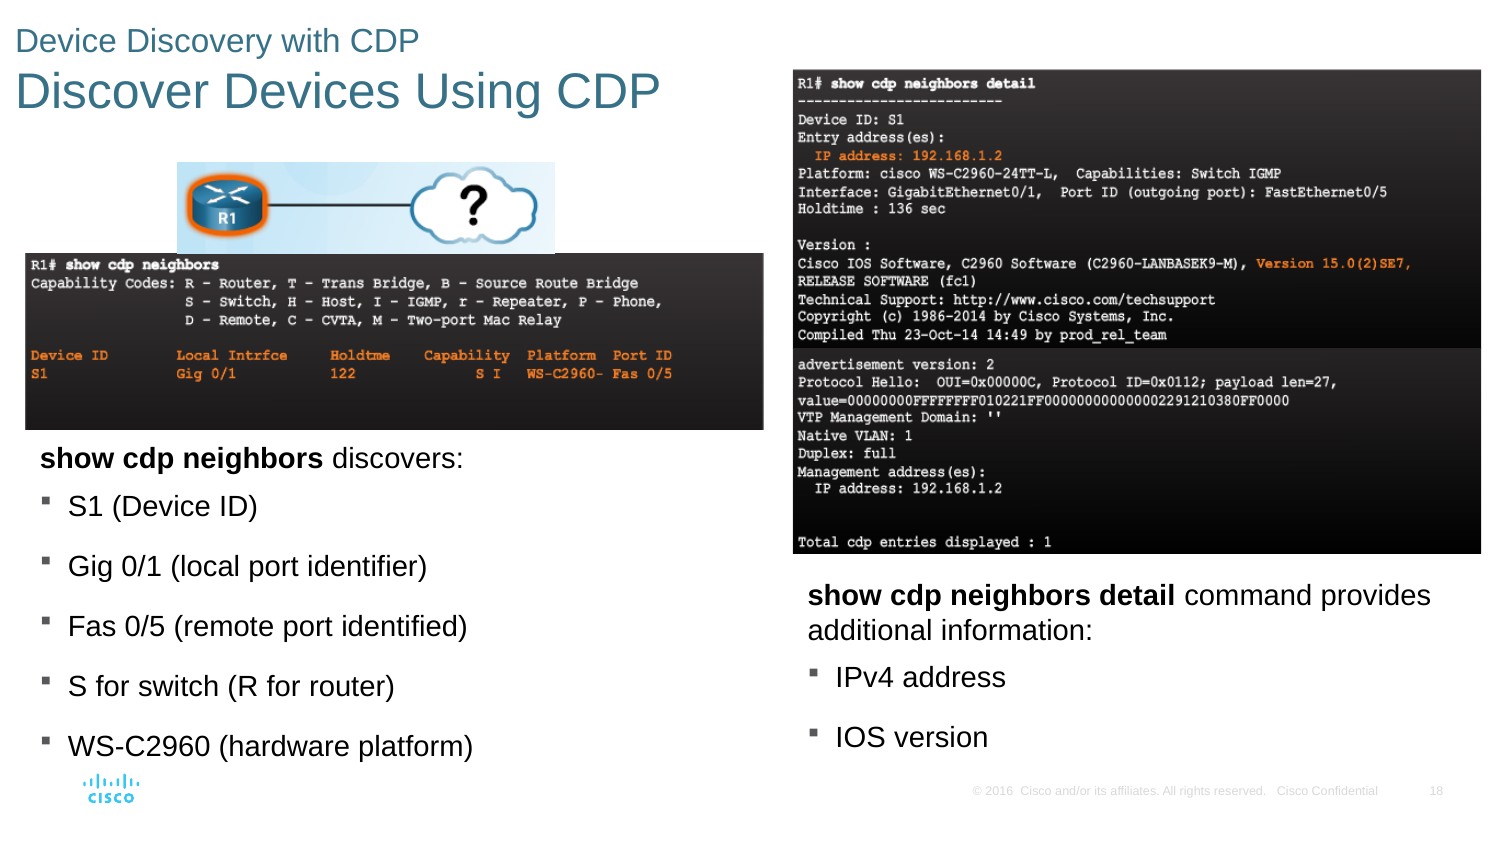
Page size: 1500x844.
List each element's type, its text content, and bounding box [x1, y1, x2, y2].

title Device Discovery with CDP Discover Devices Using CDP [0, 6, 1500, 131]
picture [25, 162, 766, 430]
text_box show cdp neighbors detail command provides additional information: IPv4 address IOS version [792, 568, 1448, 761]
text_box show cdp neighbors discovers: S1 (Device ID) Gig 0/1 (local port identifier) Fas 0/5 (remote port identified) S for switch (R for router) WS-C2960 (hardware platform) [25, 437, 765, 817]
picture [792, 68, 1482, 555]
